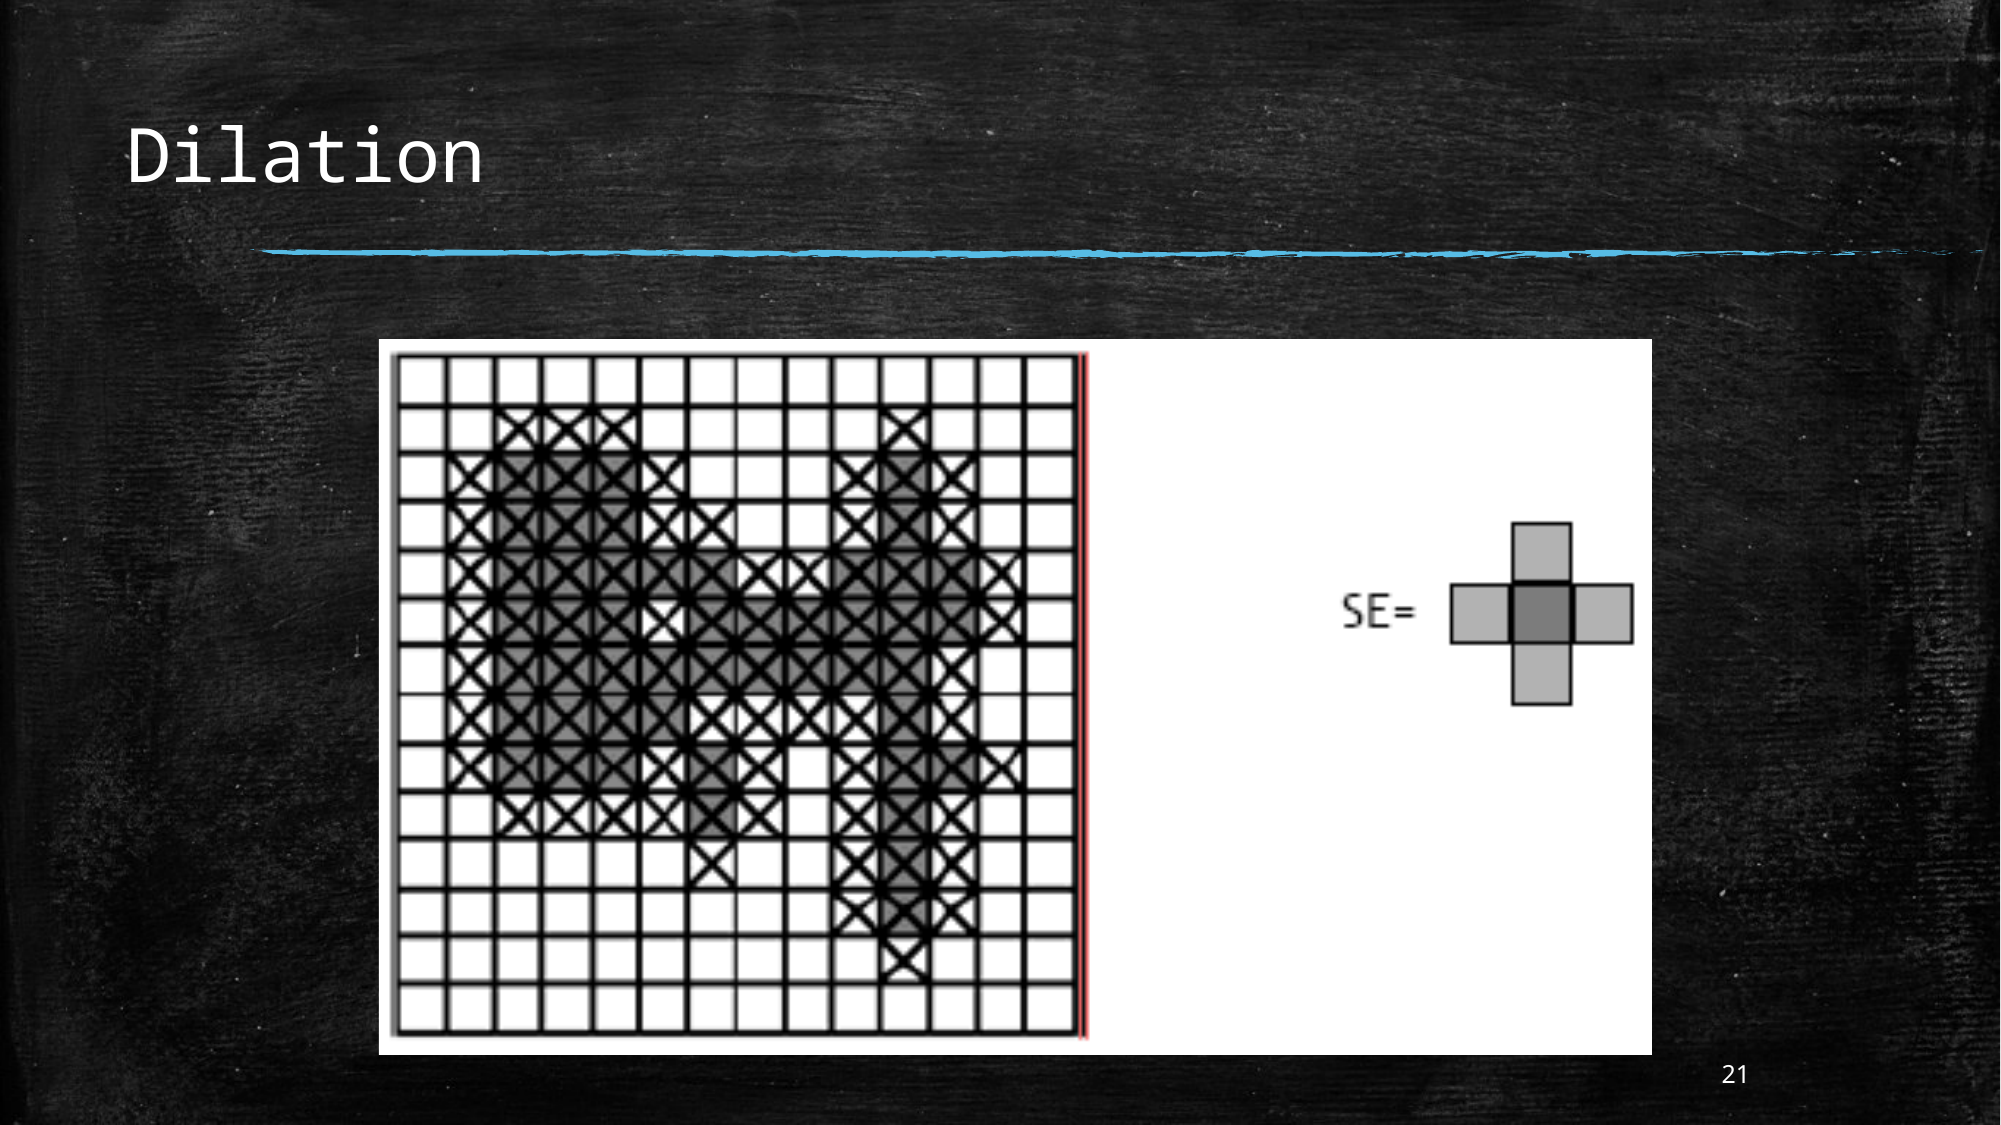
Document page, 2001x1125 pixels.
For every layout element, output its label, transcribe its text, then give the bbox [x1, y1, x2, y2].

text_box [378, 339, 1652, 1055]
slide_number 21 [1562, 743, 1751, 1125]
title Dilation [124, 7, 1350, 198]
